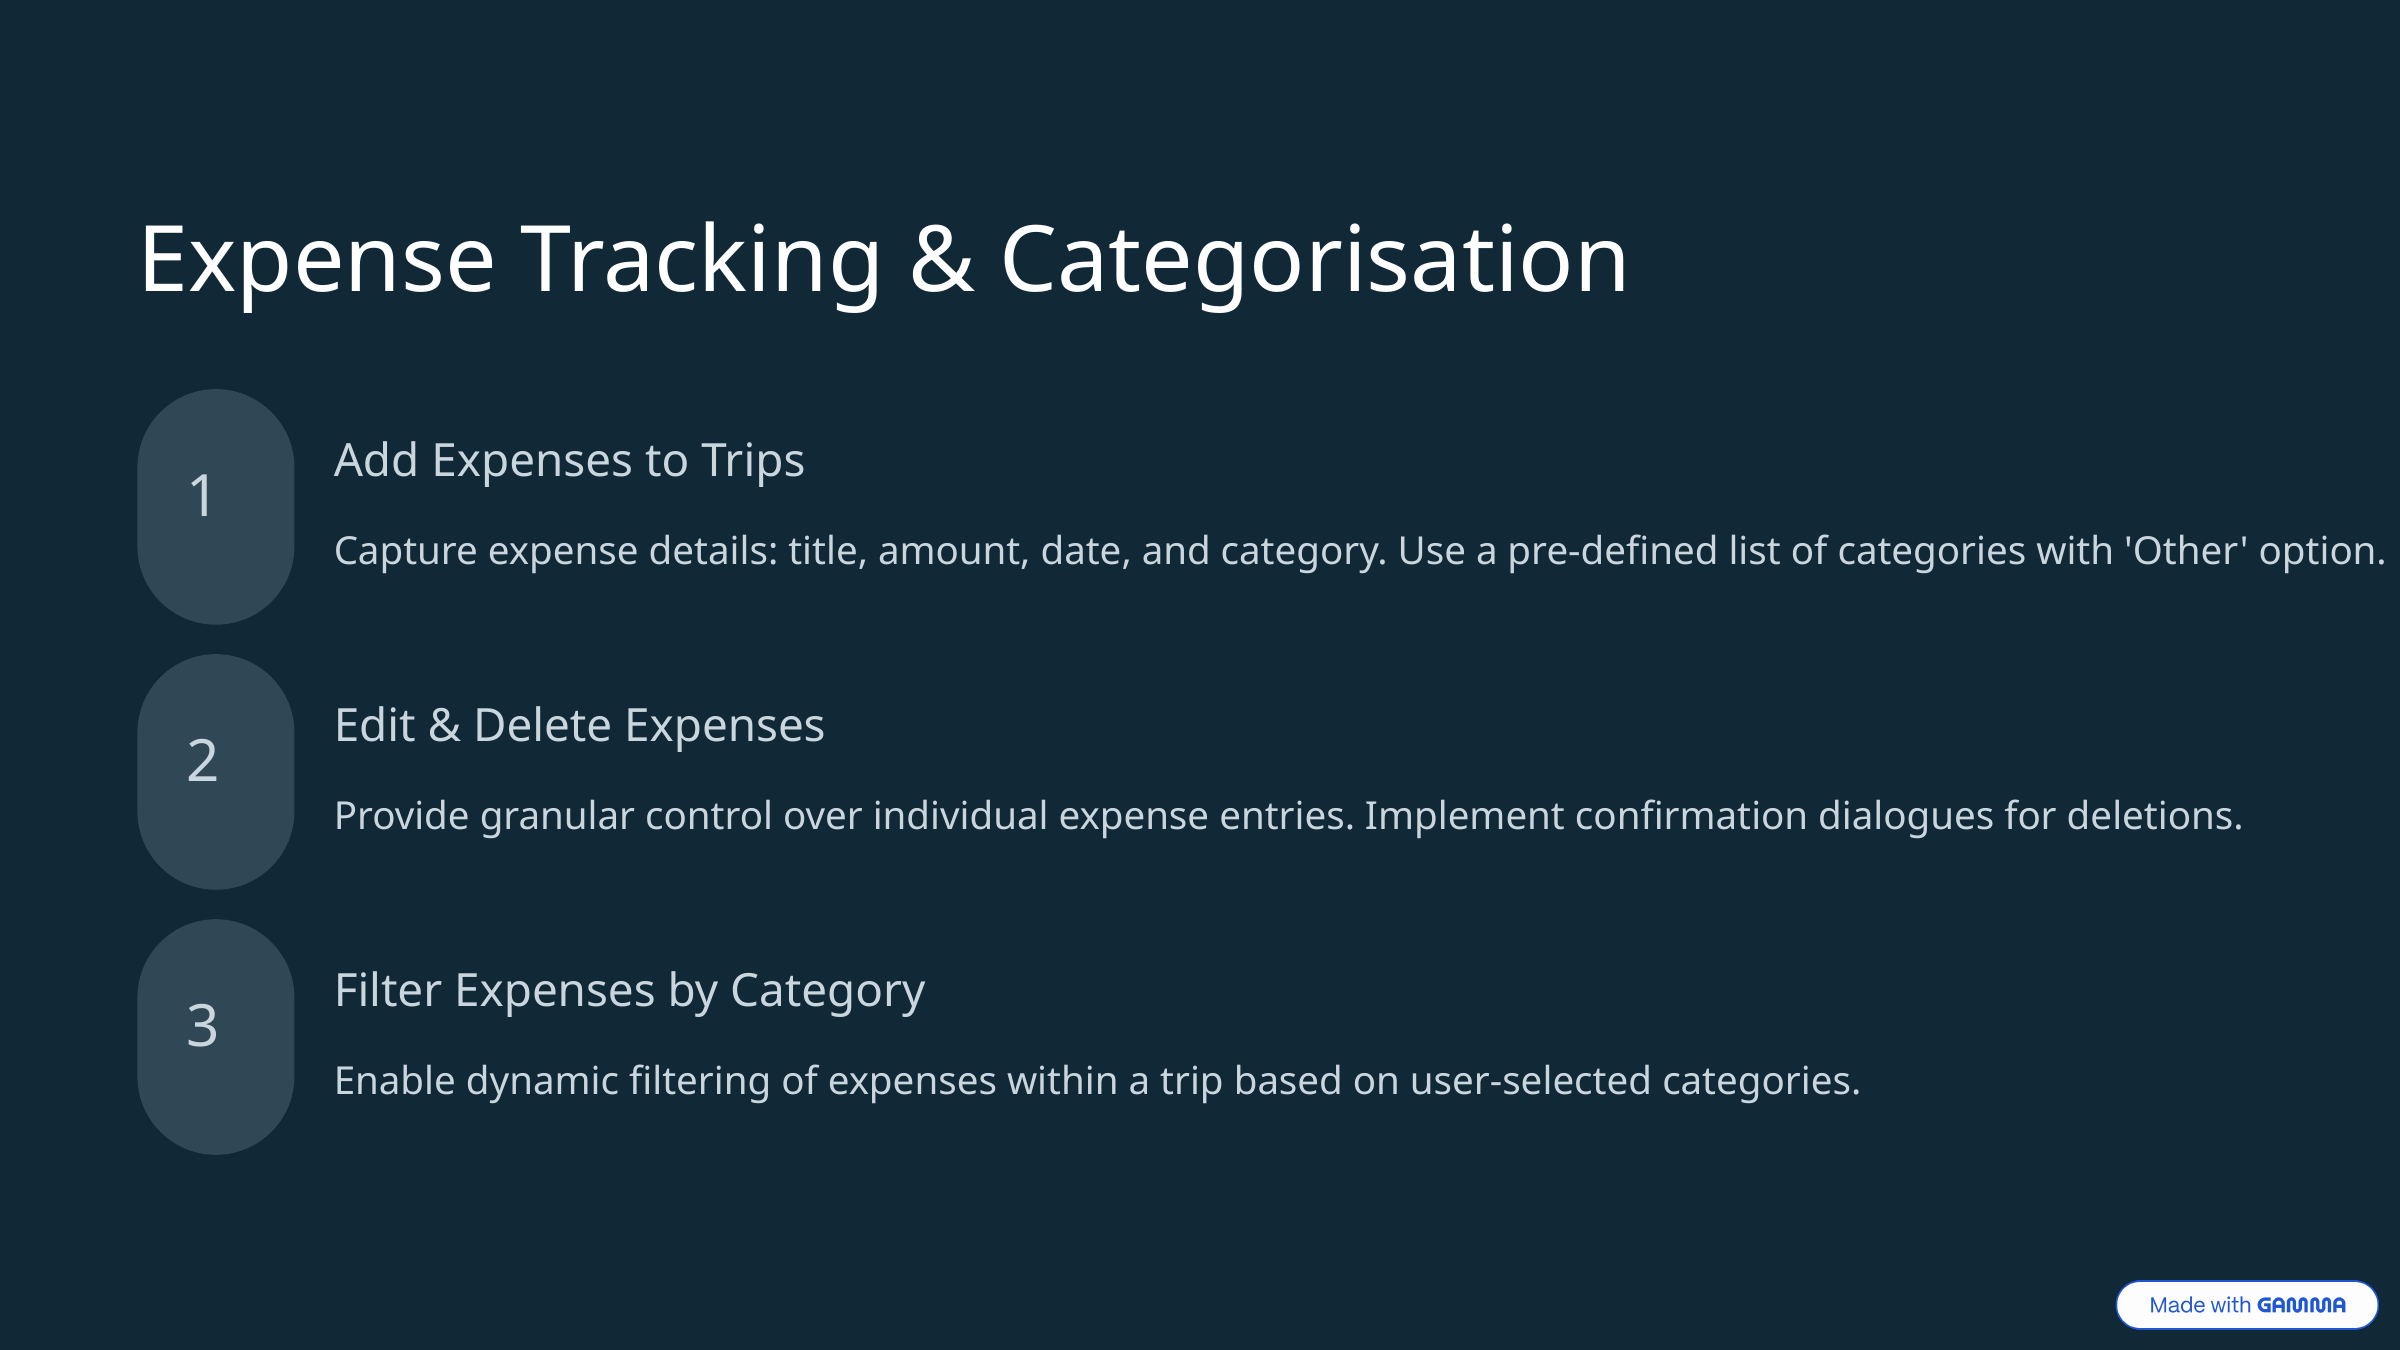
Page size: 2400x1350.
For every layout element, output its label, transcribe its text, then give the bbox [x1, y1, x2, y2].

text_box Provide granular control over individual expense entries. Implement confirmation dialogues for deletions. [333, 774, 2263, 838]
text_box [137, 919, 295, 1155]
text_box 3 [186, 1000, 246, 1074]
text_box Capture expense details: title, amount, date, and category. Use a pre-defined list of categories with 'Other' option. [333, 509, 2263, 573]
text_box [137, 389, 295, 625]
text_box Edit & Delete Expenses [333, 693, 960, 752]
text_box Add Expenses to Trips [333, 428, 941, 487]
text_box [137, 654, 295, 890]
text_box 2 [186, 735, 246, 809]
picture [2106, 1271, 2389, 1339]
text_box 1 [186, 470, 246, 544]
text_box Expense Tracking & Categorisation [137, 195, 2064, 311]
text_box Filter Expenses by Category [333, 958, 1105, 1017]
text_box Enable dynamic filtering of expenses within a trip based on user-selected categories. [333, 1039, 2263, 1103]
